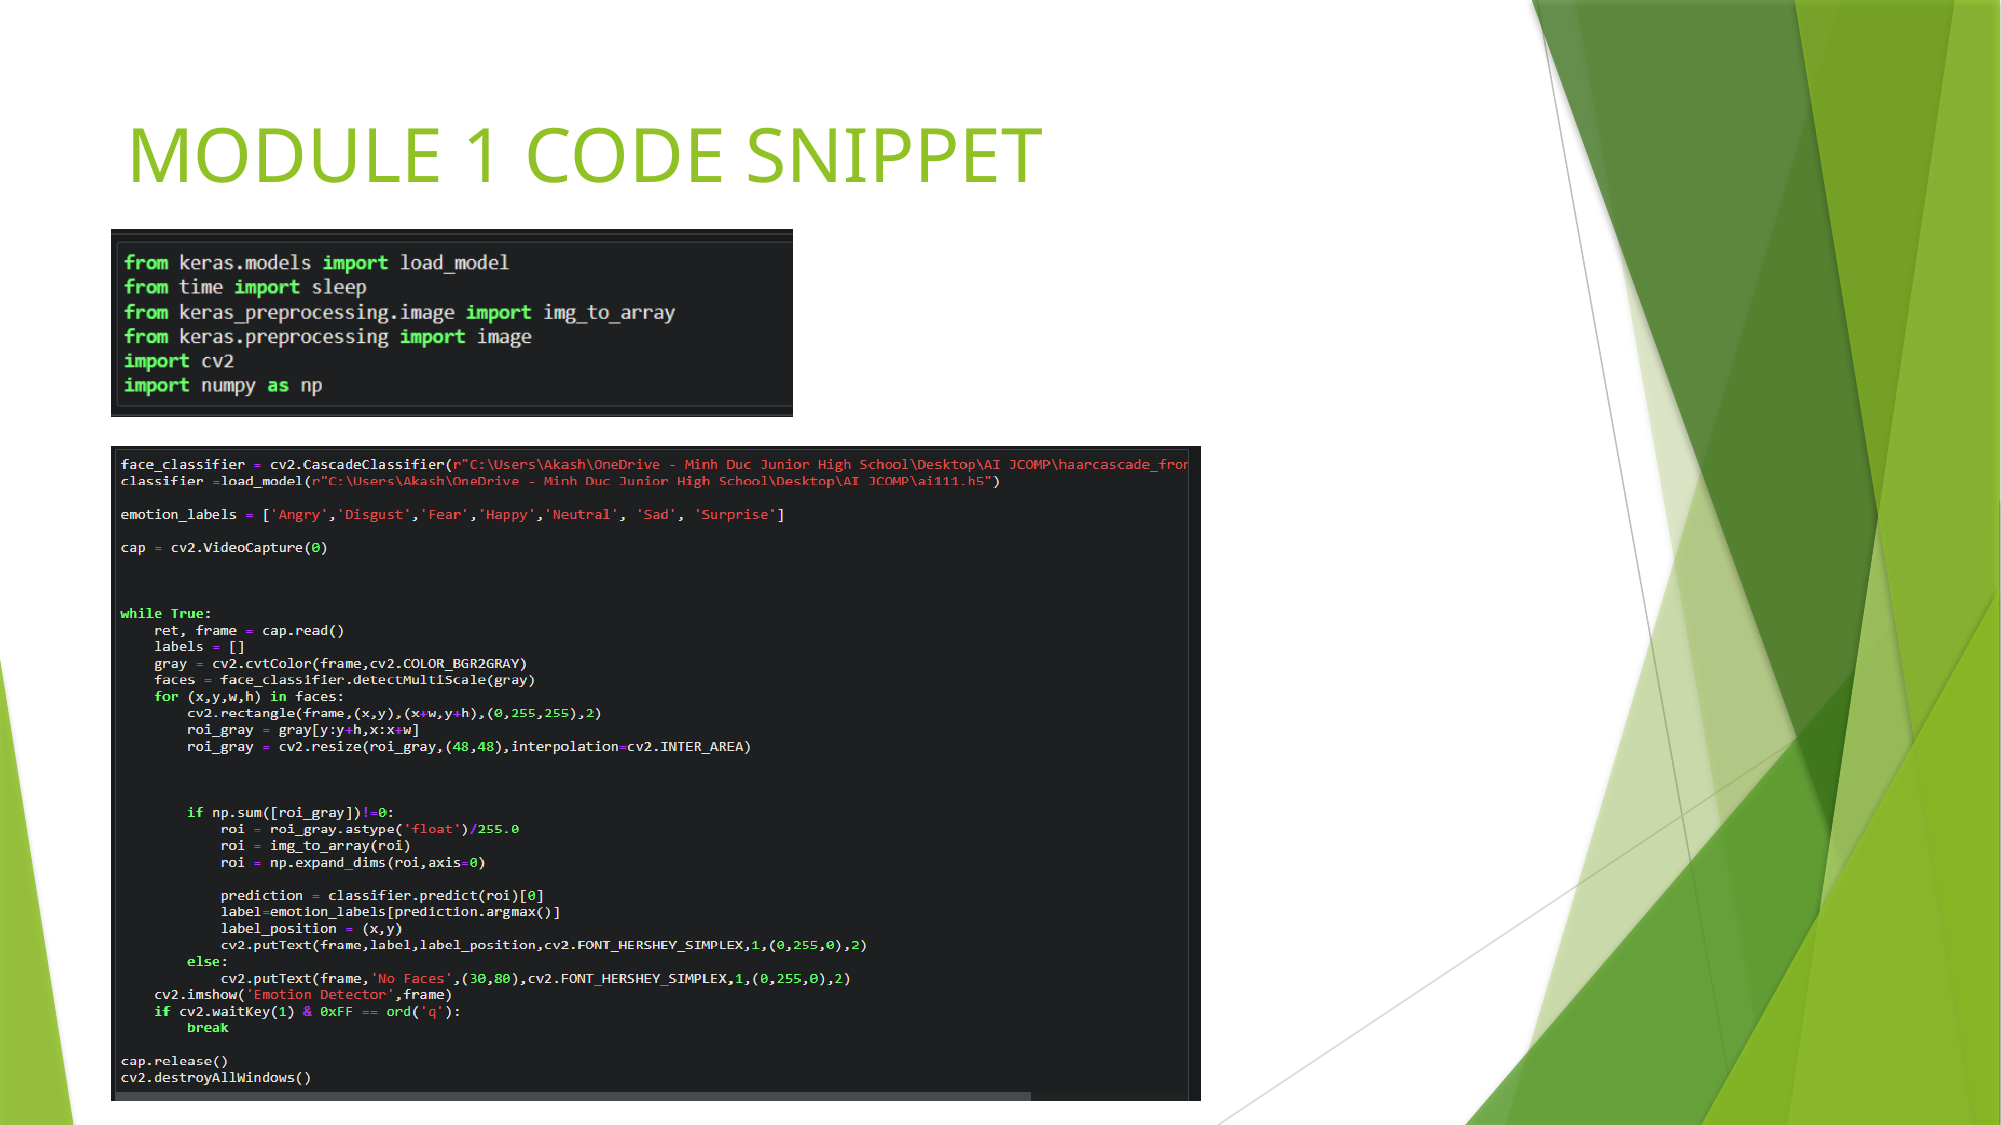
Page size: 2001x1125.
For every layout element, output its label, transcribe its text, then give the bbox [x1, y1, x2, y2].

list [110, 228, 794, 417]
title MODULE 1 CODE SNIPPET [111, 99, 1522, 317]
picture [110, 445, 1201, 1101]
